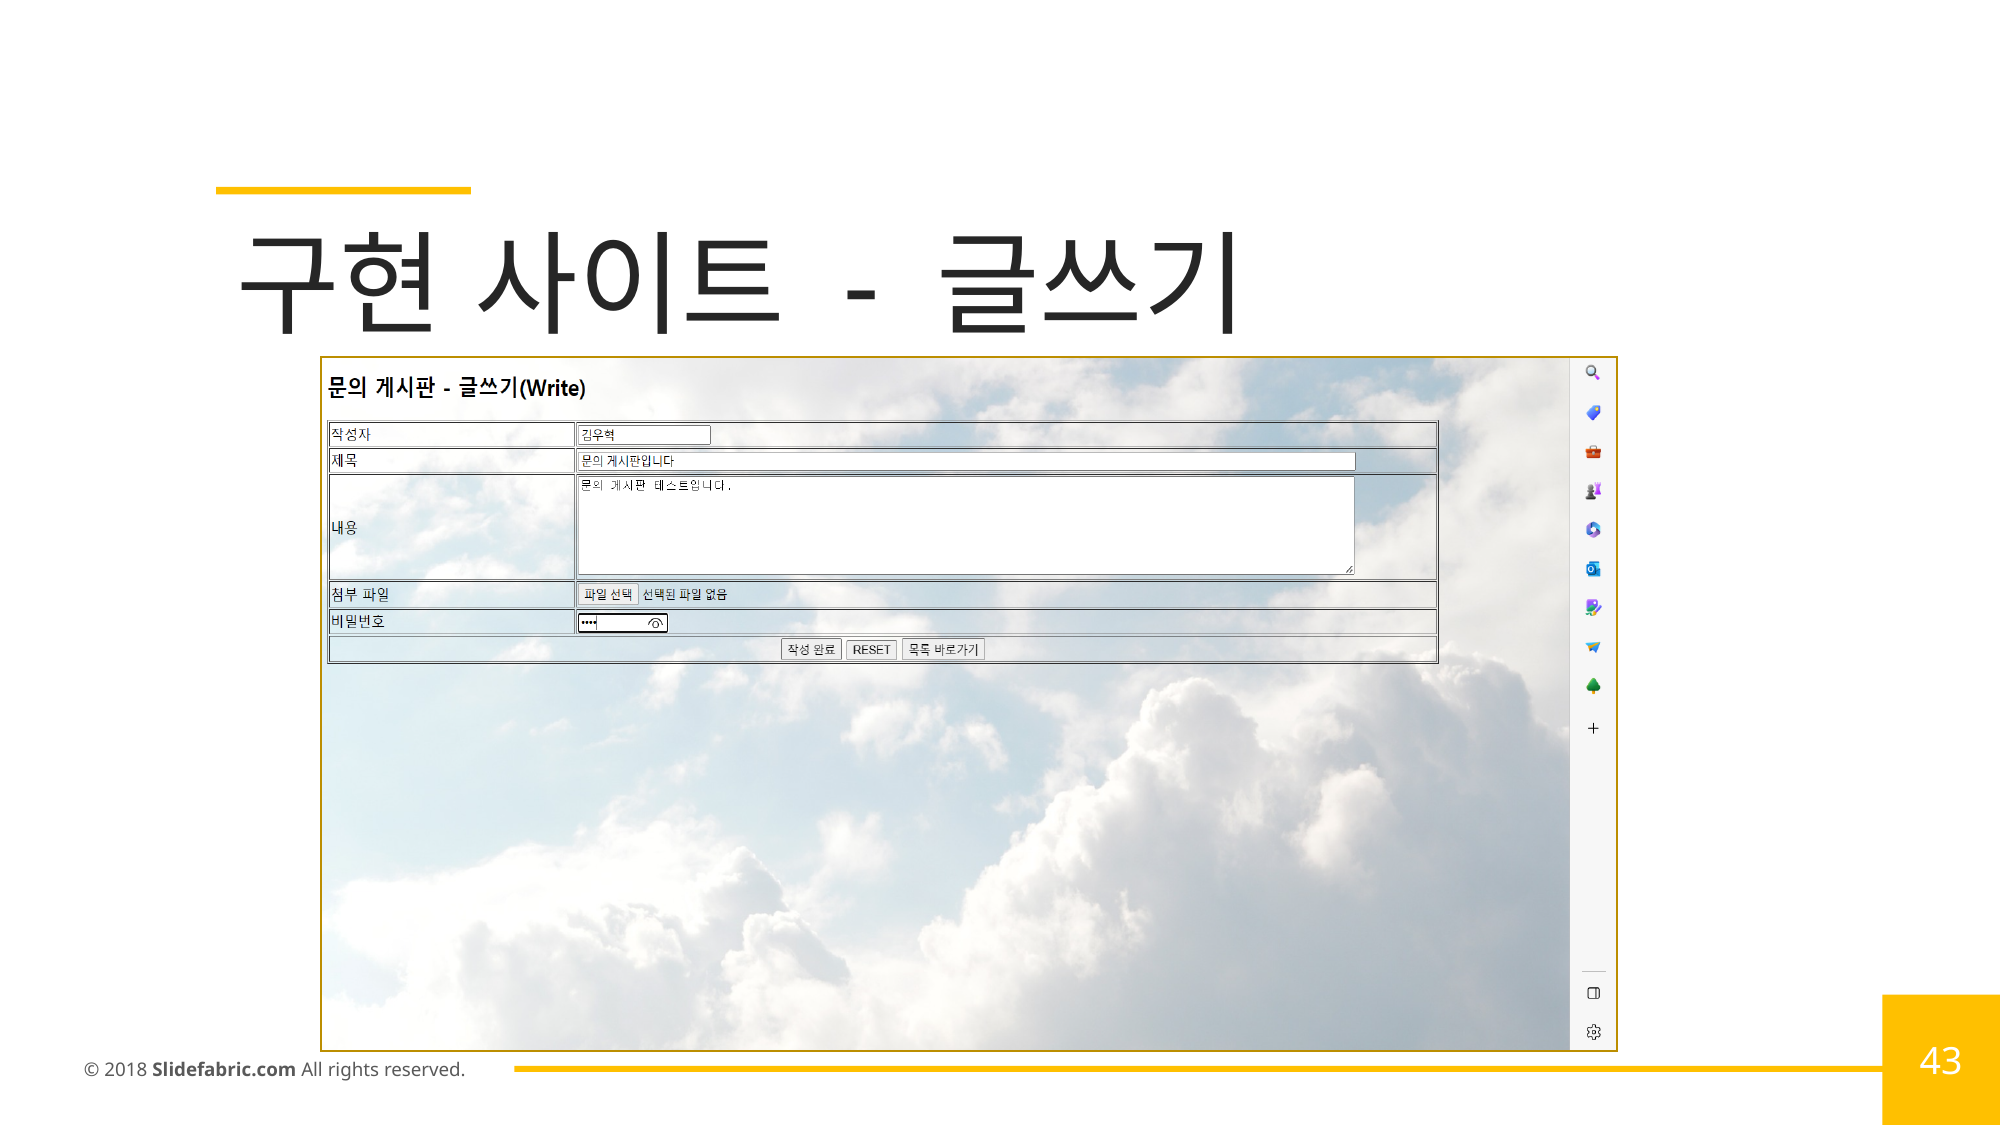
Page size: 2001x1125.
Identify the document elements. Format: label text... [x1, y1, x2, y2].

text_box [215, 186, 472, 195]
text_box [320, 356, 1618, 1052]
text_box 구현 사이트 - 글쓰기 [221, 205, 1262, 356]
